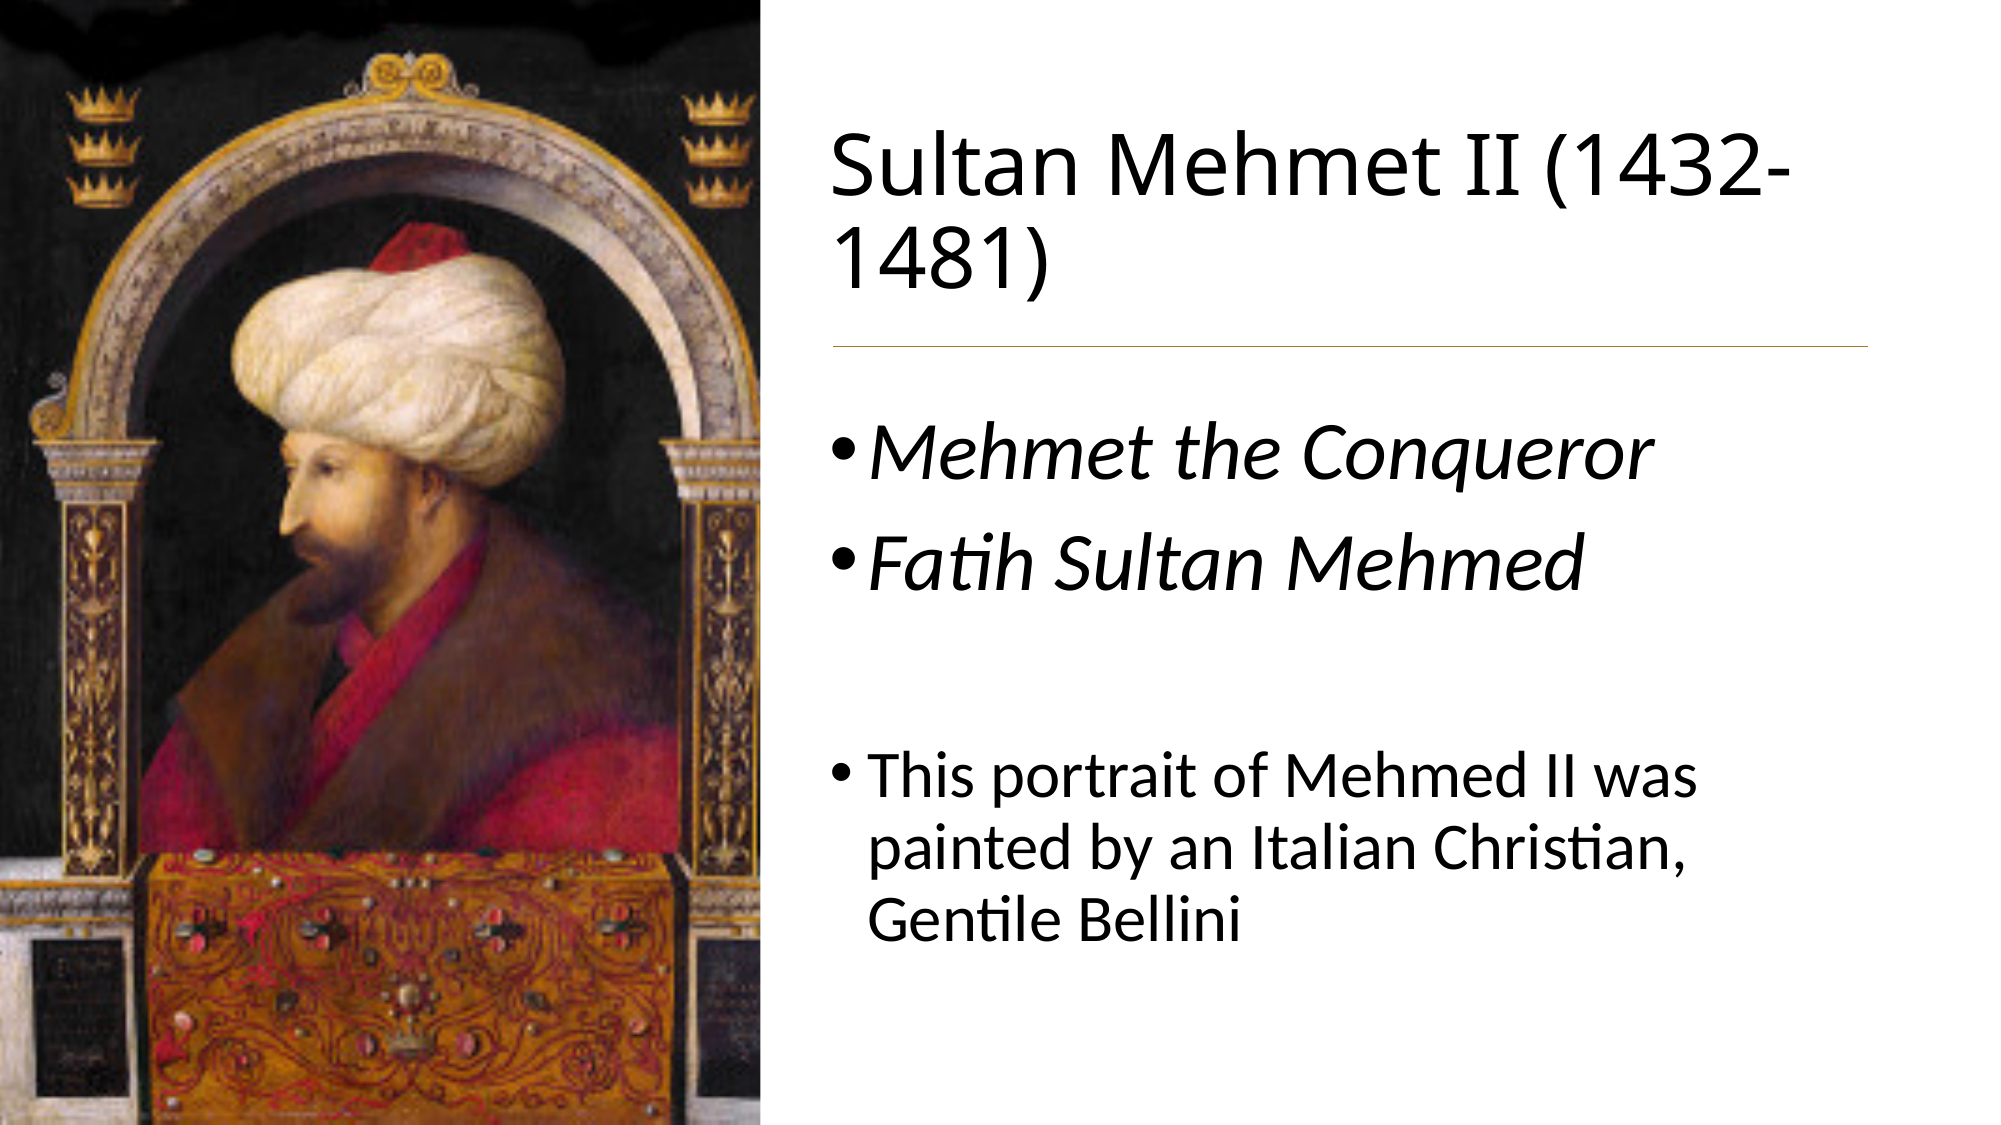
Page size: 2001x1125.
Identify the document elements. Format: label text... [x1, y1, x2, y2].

title Sultan Mehmet II (1432-1481) [814, 103, 1895, 315]
list Mehmet the Conqueror Fatih Sultan Mehmed This portrait of Mehmed II was painted by an Italian Christian, Gentile Bellini [814, 399, 1895, 1021]
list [0, 0, 761, 1125]
